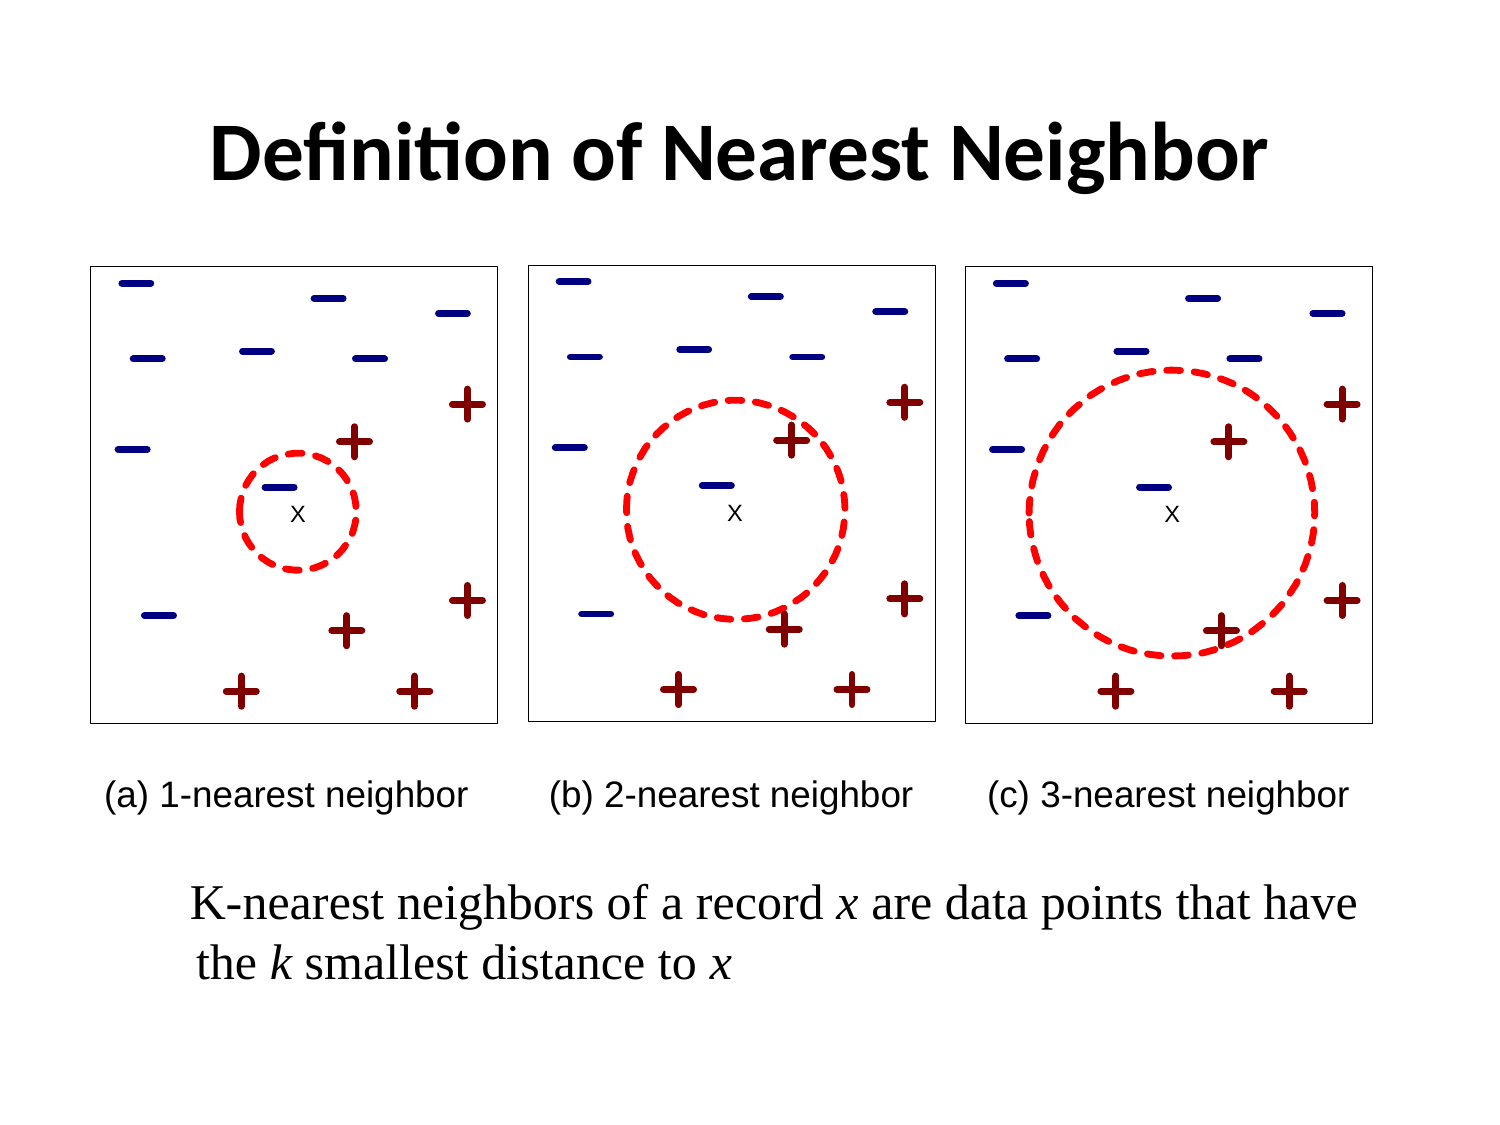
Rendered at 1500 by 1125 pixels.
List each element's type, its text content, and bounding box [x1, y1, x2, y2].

title Definition of Nearest Neighbor [64, 90, 1415, 206]
text_box K-nearest neighbors of a record x are data points that have the k smallest distance to x [124, 862, 1388, 1013]
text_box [87, 262, 1376, 860]
